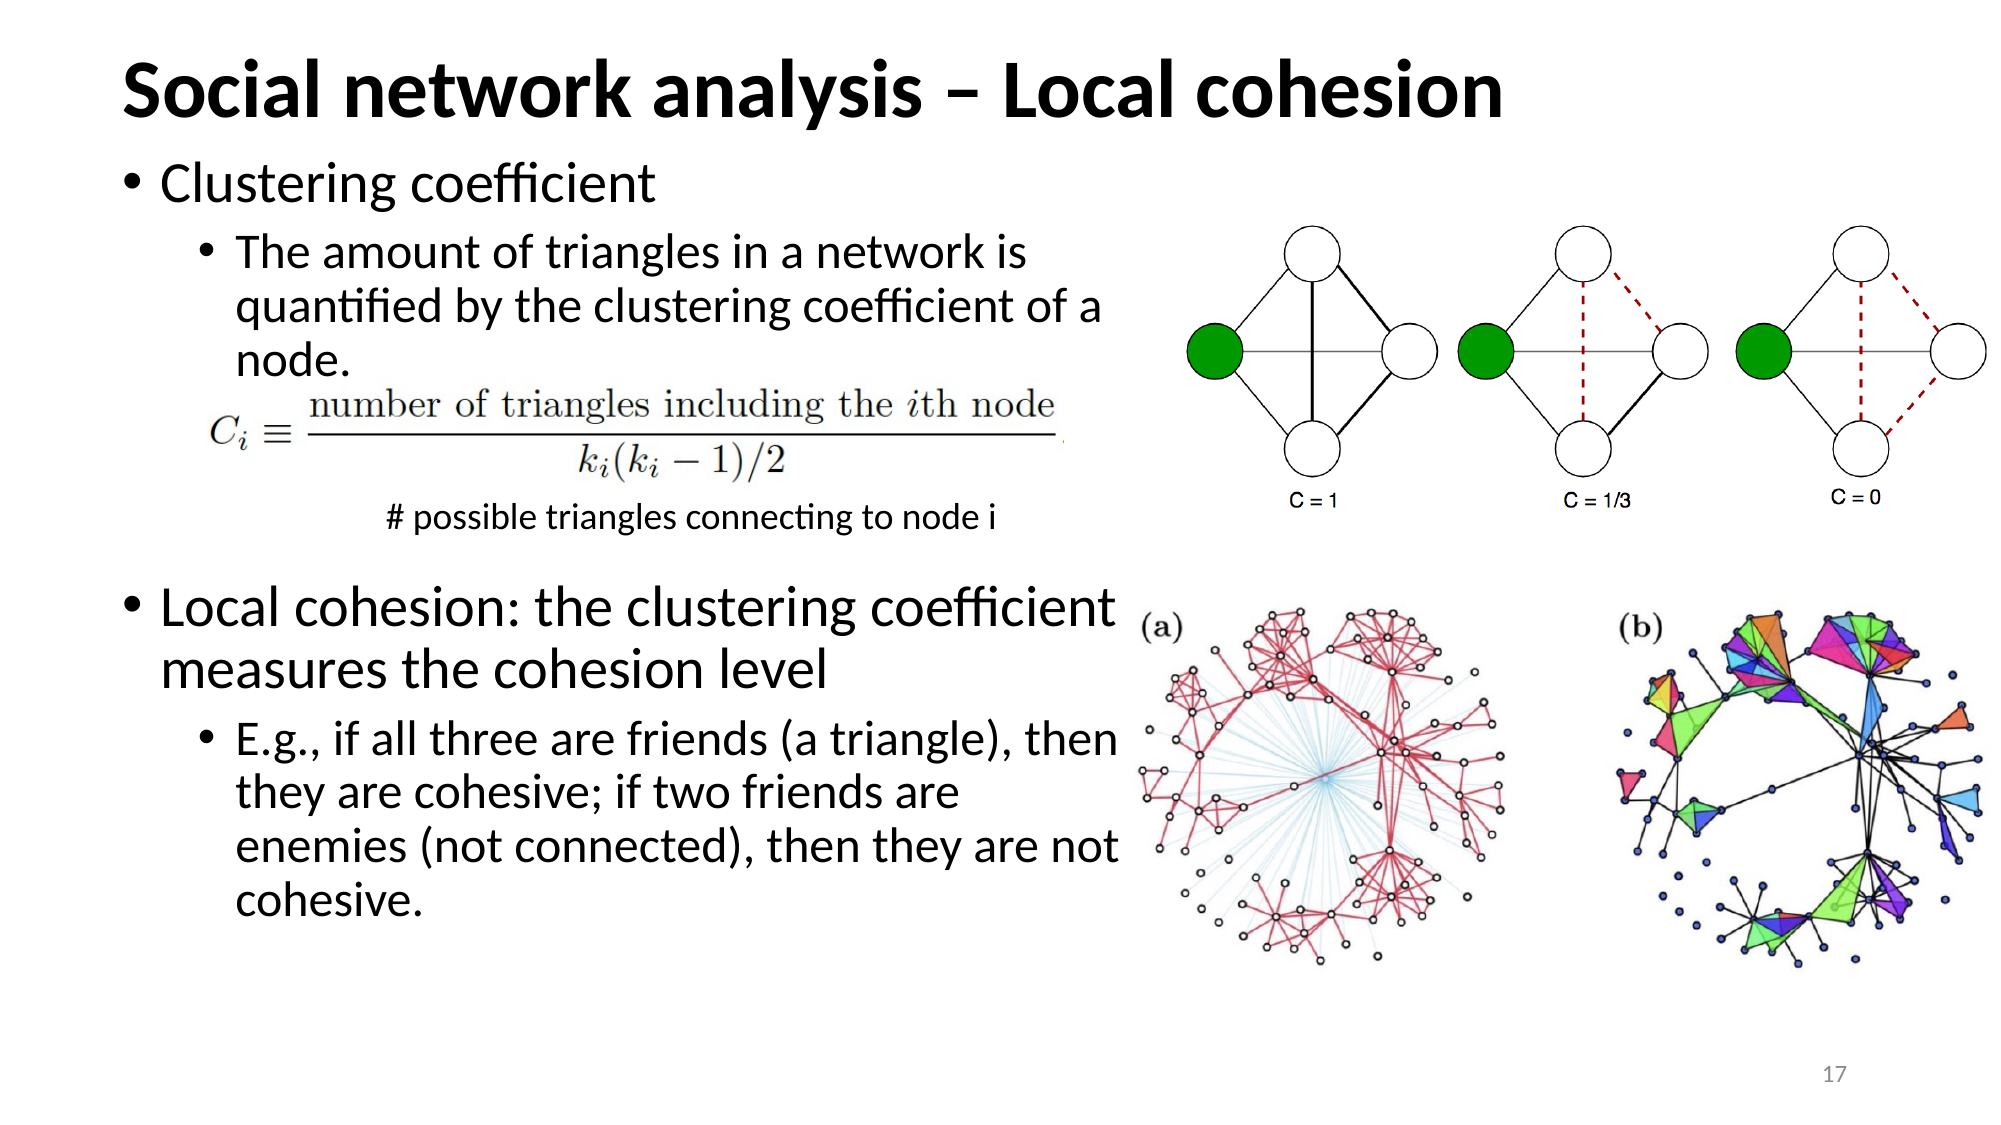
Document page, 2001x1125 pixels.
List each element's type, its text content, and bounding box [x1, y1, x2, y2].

picture [1172, 211, 2000, 526]
list Clustering coefficient The amount of triangles in a network is quantified by the clustering coefficient of a node. Local cohesion: the clustering coefficient measures the cohesion level E.g., if all three are friends (a triangle), then they are cohesive; if two friends are enemies (not connected), then they are not cohesive. [107, 144, 1147, 1103]
title Social network analysis – Local cohesion [107, 0, 1957, 200]
picture [1102, 545, 2000, 989]
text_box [190, 378, 1064, 546]
slide_number 17 [1412, 1042, 1863, 1103]
